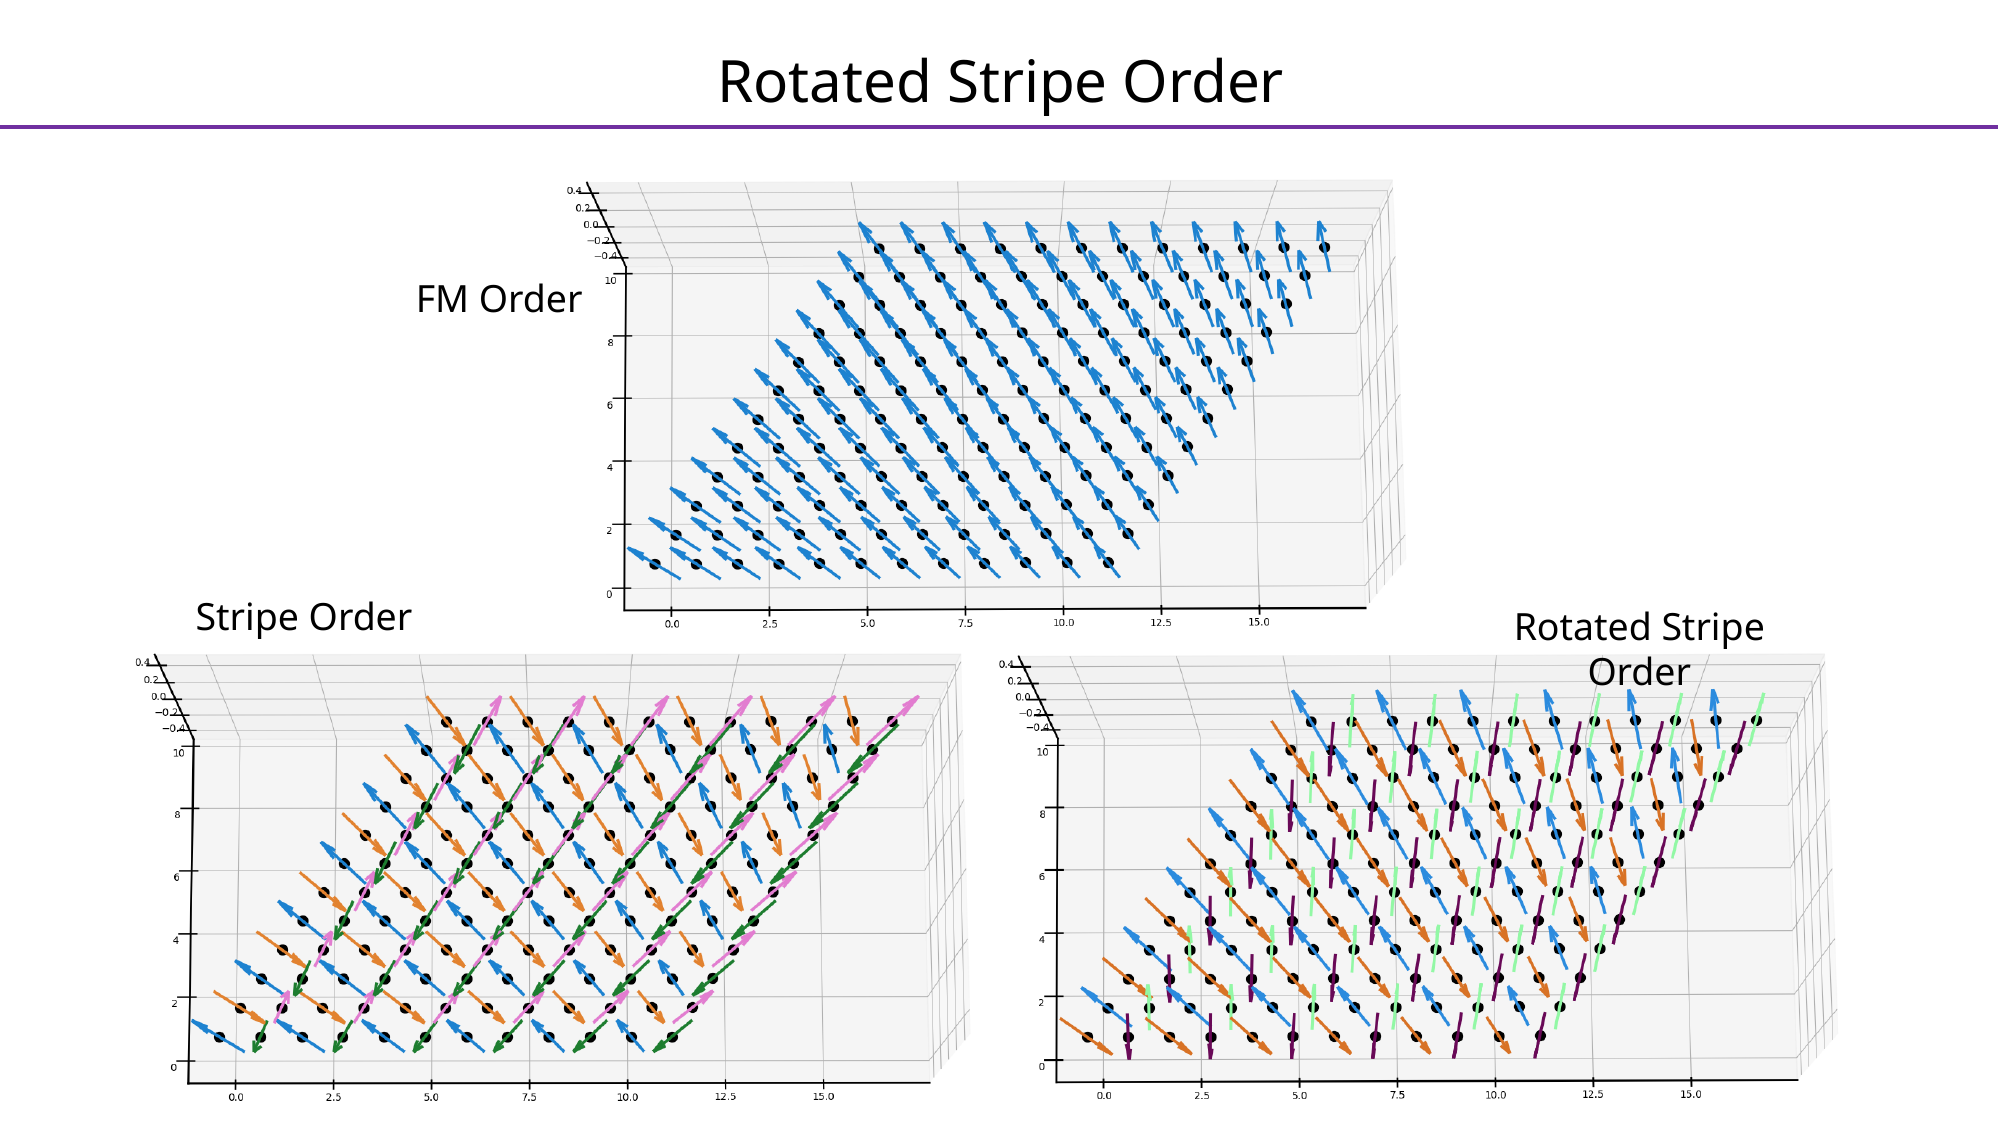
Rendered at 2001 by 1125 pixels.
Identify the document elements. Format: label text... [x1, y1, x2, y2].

text_box Rotated Stripe Order [0, 36, 2000, 122]
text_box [129, 173, 1856, 1119]
